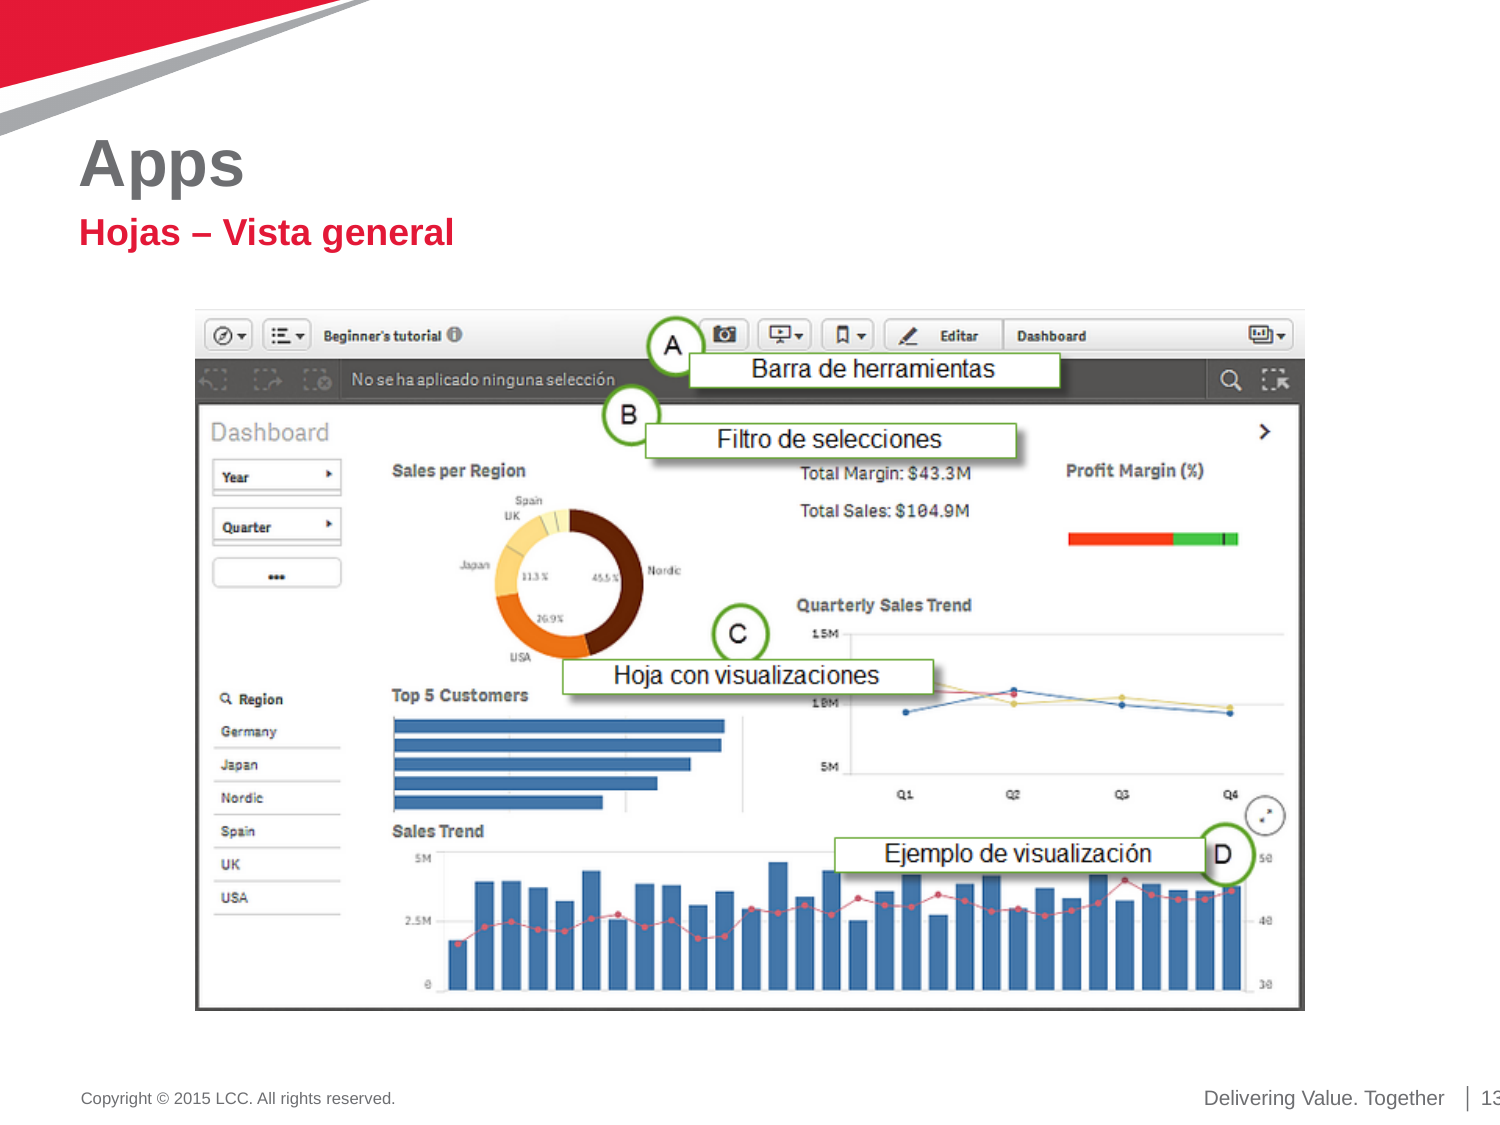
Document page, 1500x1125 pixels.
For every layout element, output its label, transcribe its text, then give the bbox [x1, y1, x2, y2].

picture [0, 0, 373, 136]
picture [195, 308, 1305, 1011]
list Hojas – Vista general [78, 208, 1429, 256]
title Apps [78, 119, 1429, 201]
